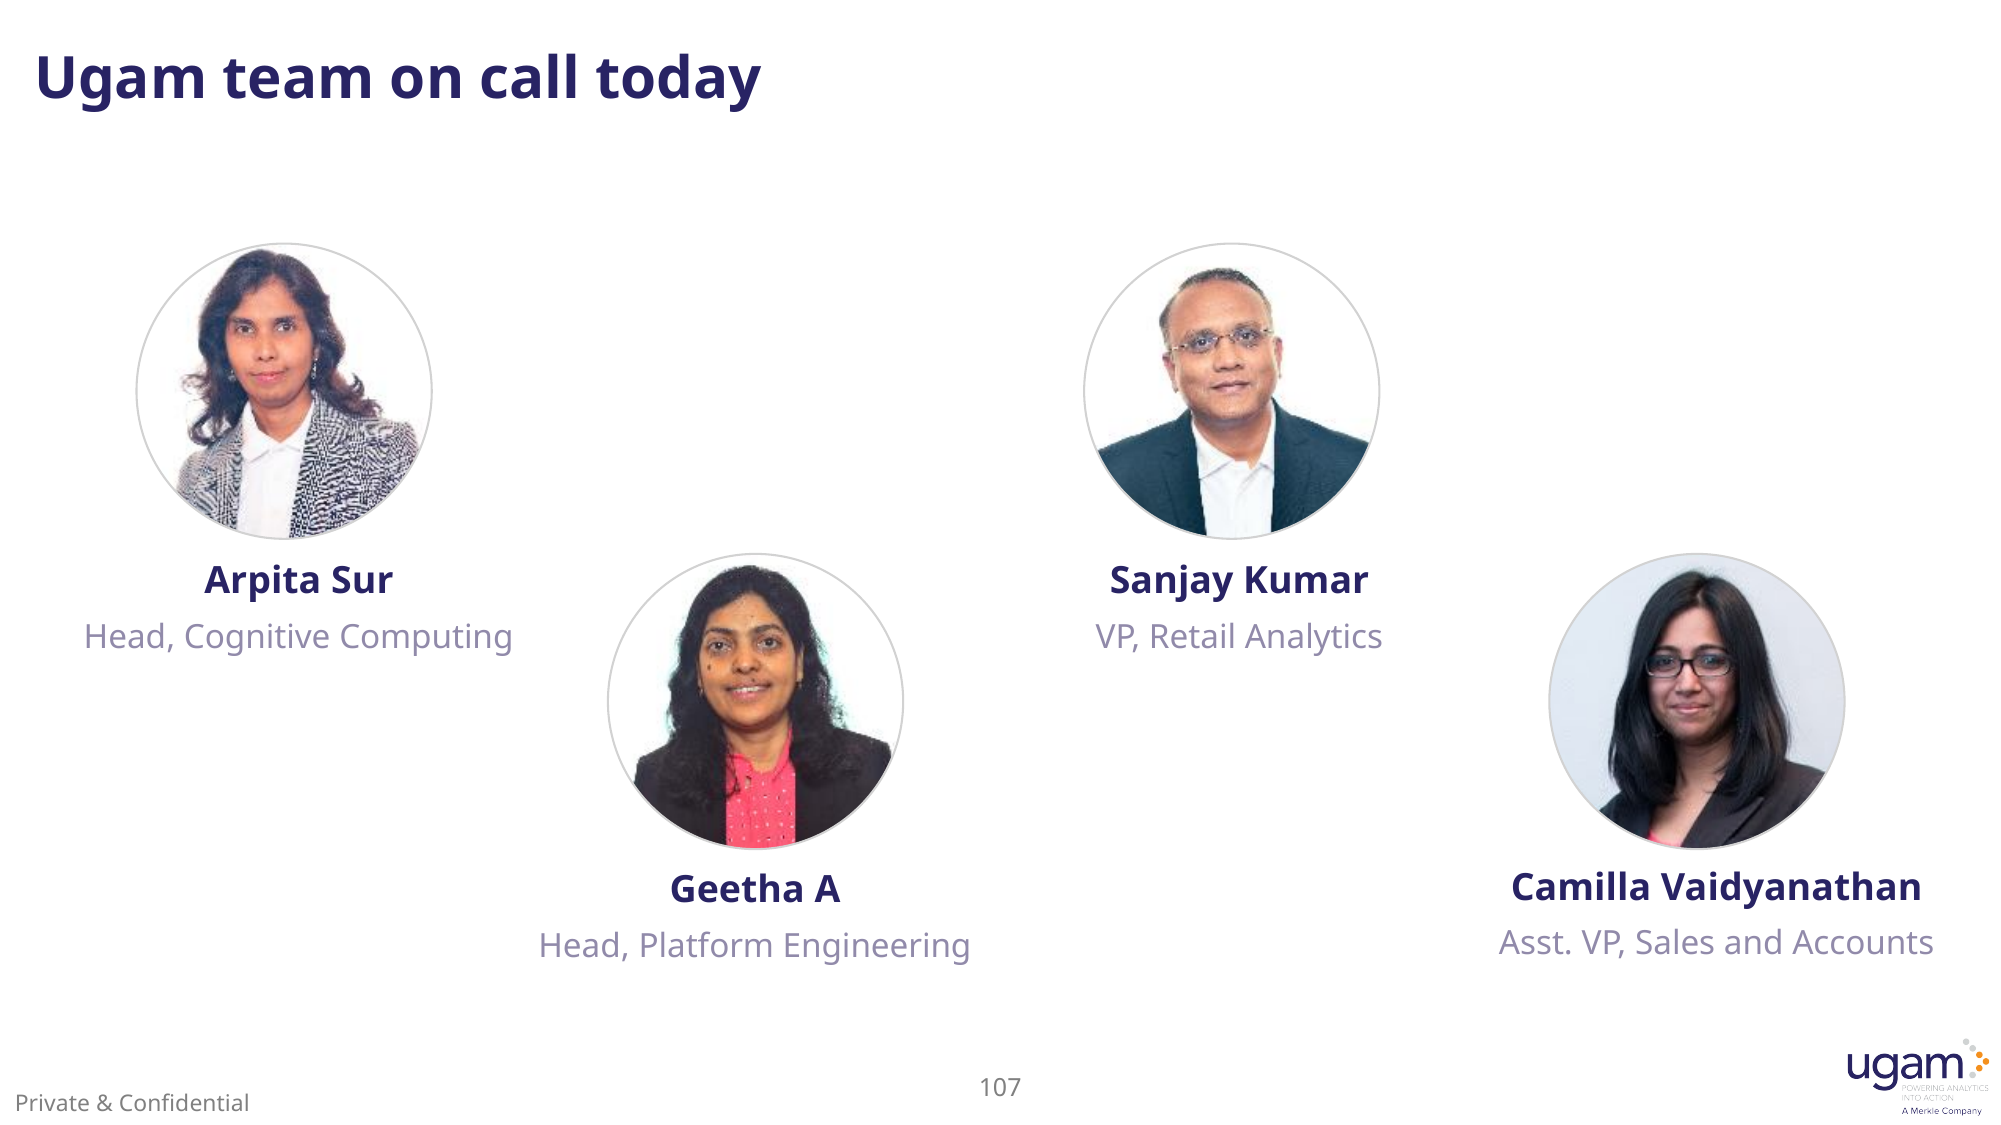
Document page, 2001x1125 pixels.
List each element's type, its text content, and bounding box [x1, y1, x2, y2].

list VP, Retail Analytics [963, 612, 1497, 667]
list Head, Cognitive Computing [22, 612, 557, 667]
picture [1847, 1038, 1990, 1116]
list Camilla Vaidyanathan [1440, 860, 1974, 915]
title Ugam team on call today [0, 1, 2000, 158]
picture [607, 553, 904, 850]
list Asst. VP, Sales and Accounts [1440, 918, 1974, 974]
list Arpita Sur [22, 553, 557, 609]
list Head, Platform Engineering [478, 920, 1013, 976]
list Geetha A [478, 862, 1013, 918]
picture [136, 243, 432, 539]
picture [1549, 553, 1845, 850]
list Sanjay Kumar [963, 553, 1497, 609]
picture [1084, 243, 1380, 539]
